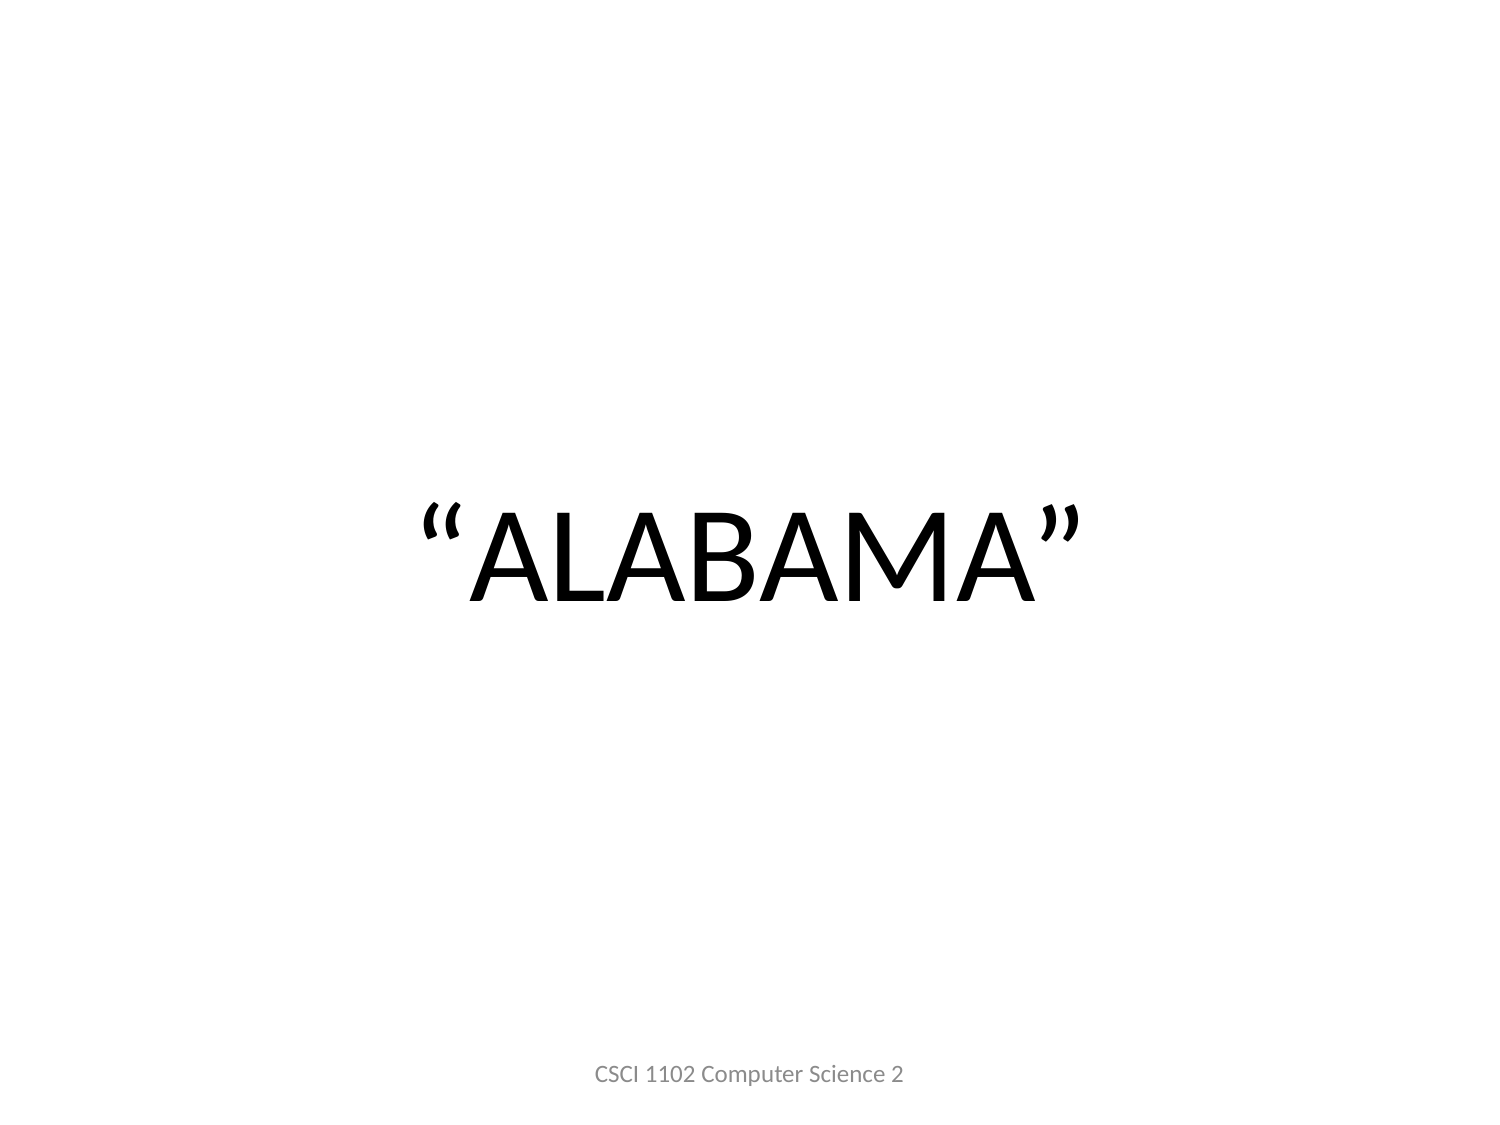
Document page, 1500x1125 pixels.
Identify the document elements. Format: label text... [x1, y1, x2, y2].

footer CSCI 1102 Computer Science 2 [512, 1042, 988, 1103]
title “ALABAMA” [75, 452, 1425, 640]
